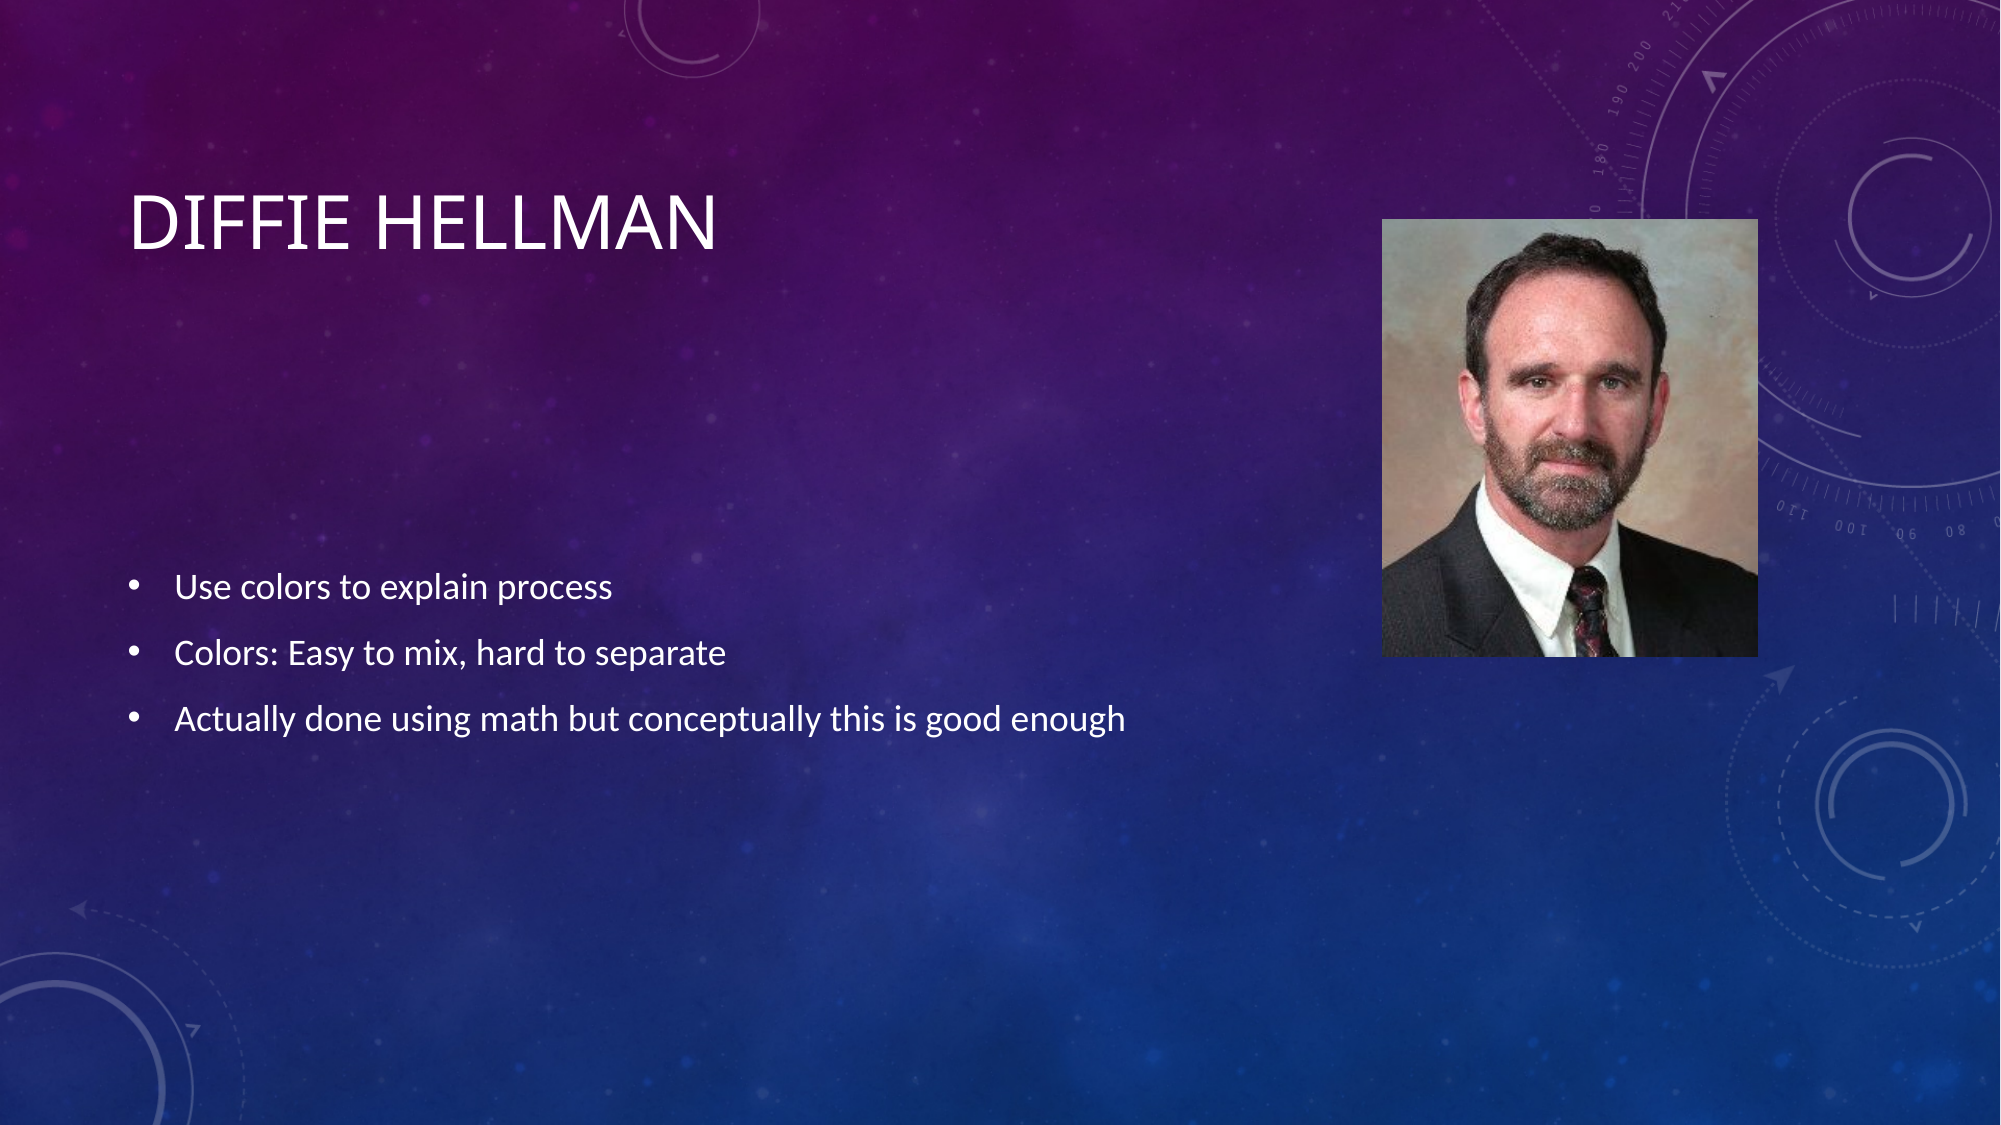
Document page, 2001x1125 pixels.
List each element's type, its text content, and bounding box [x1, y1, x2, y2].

list Use colors to explain process Colors: Easy to mix, hard to separate Actually done using math but conceptually this is good enough [112, 351, 1775, 950]
title Diffie hellman [112, 99, 1775, 339]
picture [0, 0, 2001, 1125]
